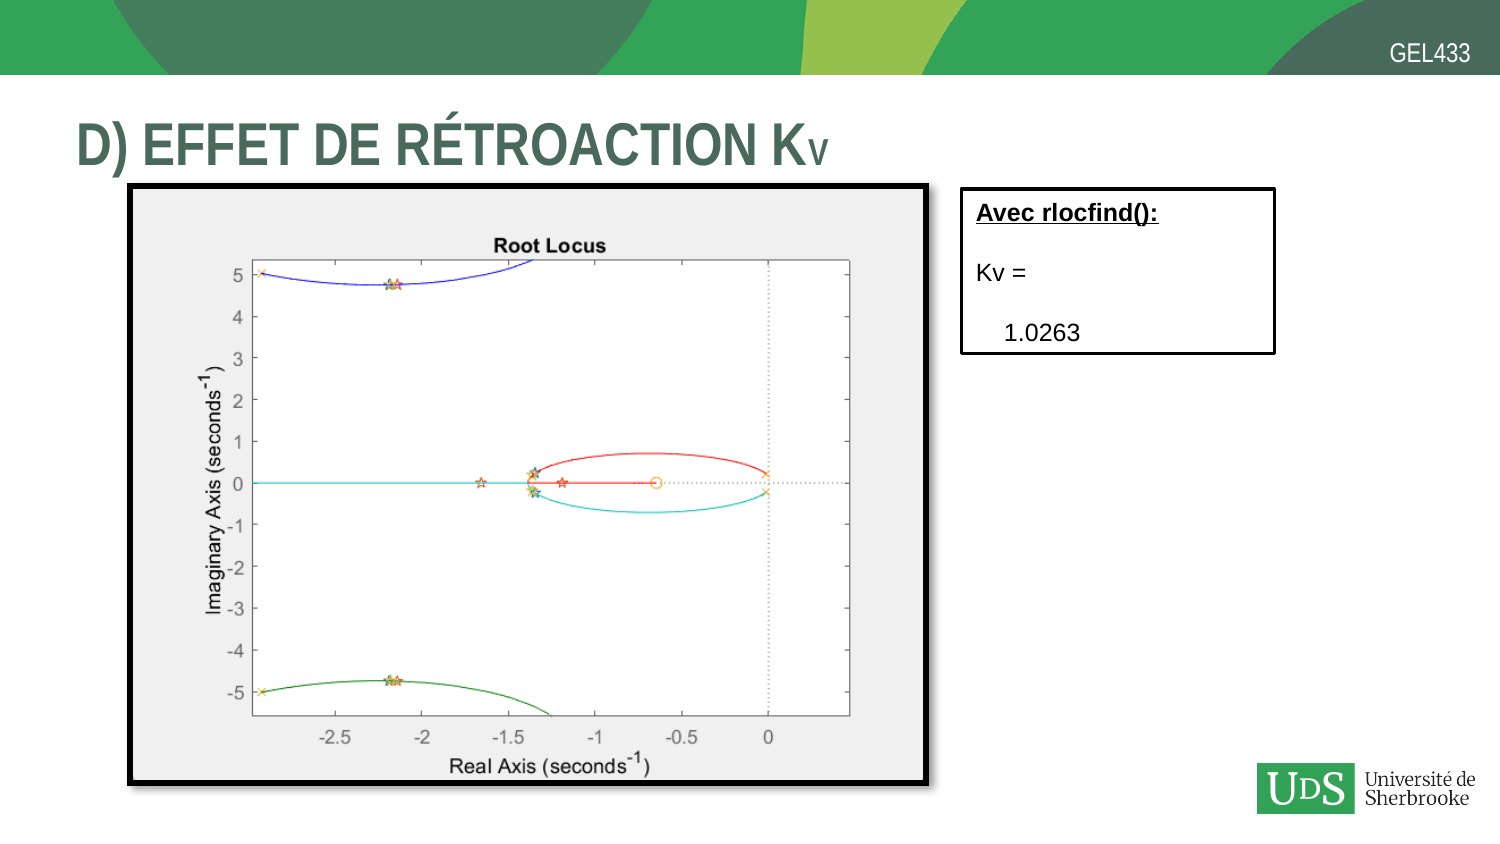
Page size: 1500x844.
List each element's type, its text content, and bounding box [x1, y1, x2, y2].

picture [1257, 763, 1475, 814]
picture [0, 0, 1500, 75]
title d) Effet de rétroaction Kv [76, 104, 1471, 190]
picture [133, 188, 924, 780]
text_box Avec rlocfind(): Kv = 1.0263 [961, 189, 1275, 354]
